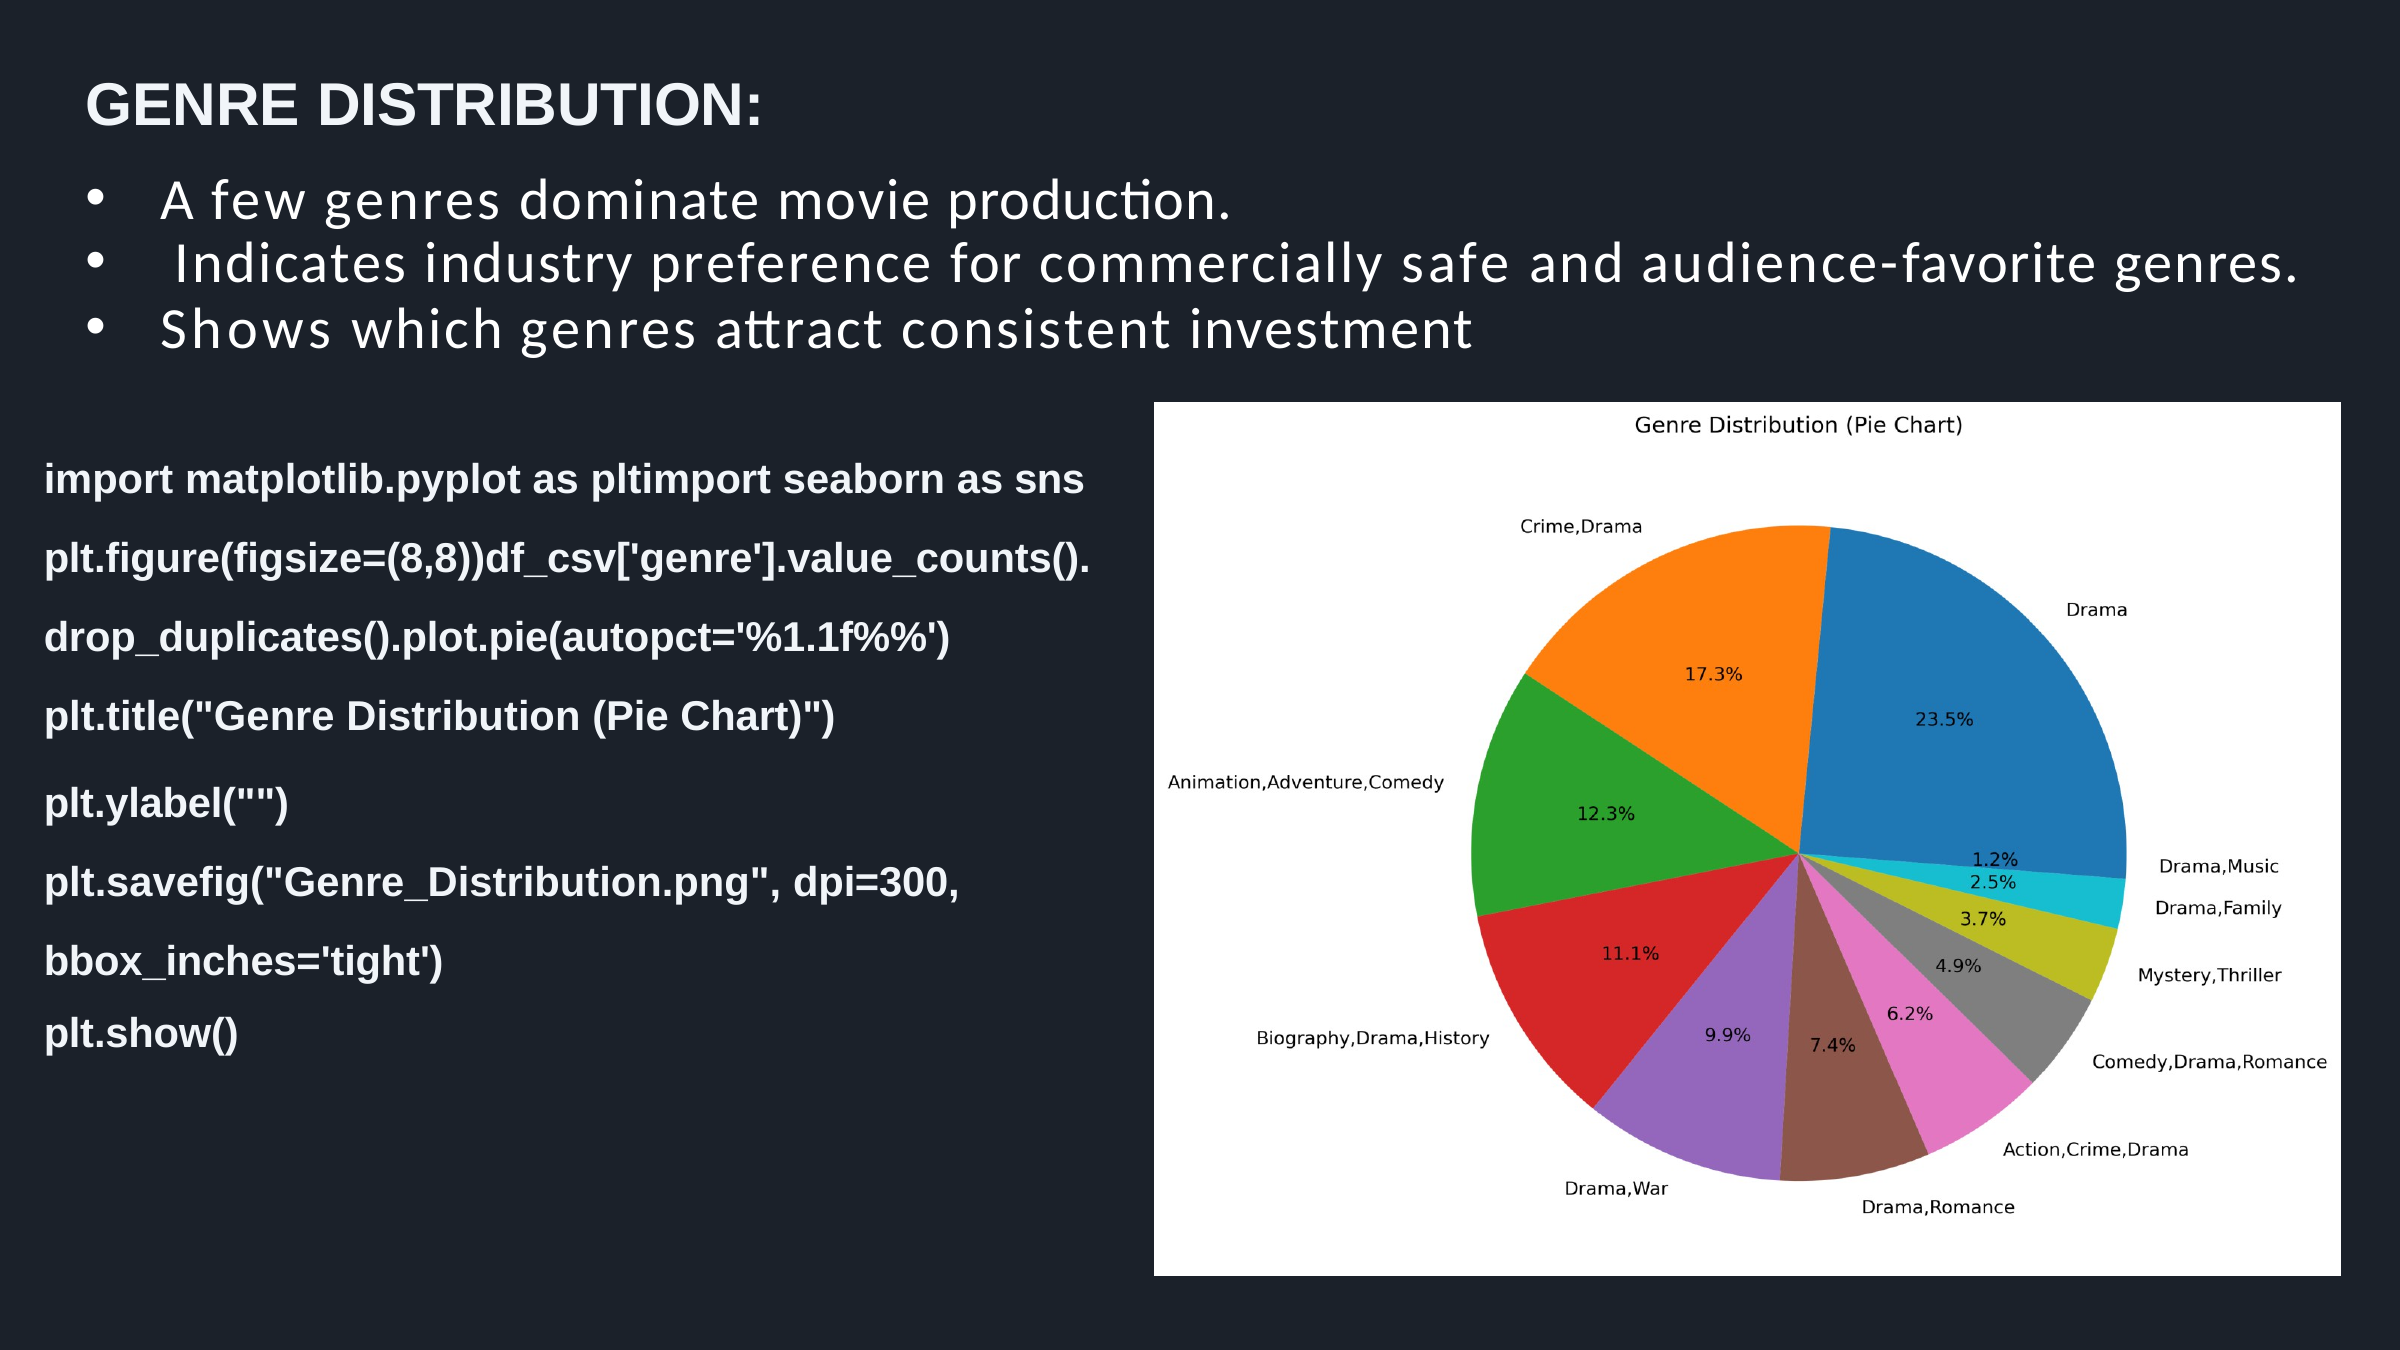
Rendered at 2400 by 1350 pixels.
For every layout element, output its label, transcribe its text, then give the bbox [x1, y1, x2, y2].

text_box A few genres dominate movie production. Indicates industry preference for commercially safe and audience-favorite genres. Shows which genres attract consistent investment import matplotlib.pyplot as pltimport seaborn as sns plt.figure(figsize=(8,8))df_csv['genre'].value_counts(). drop_duplicates().plot.pie(autopct='%1.1f%%') plt.title("Genre Distribution (Pie Chart)") plt.ylabel("") plt.savefig("Genre_Distribution.png", dpi=300, bbox_inches='tight') plt.show() [41, 163, 2335, 1056]
picture [1154, 401, 2341, 1276]
title GENRE DISTRIBUTION: [80, 62, 1273, 163]
